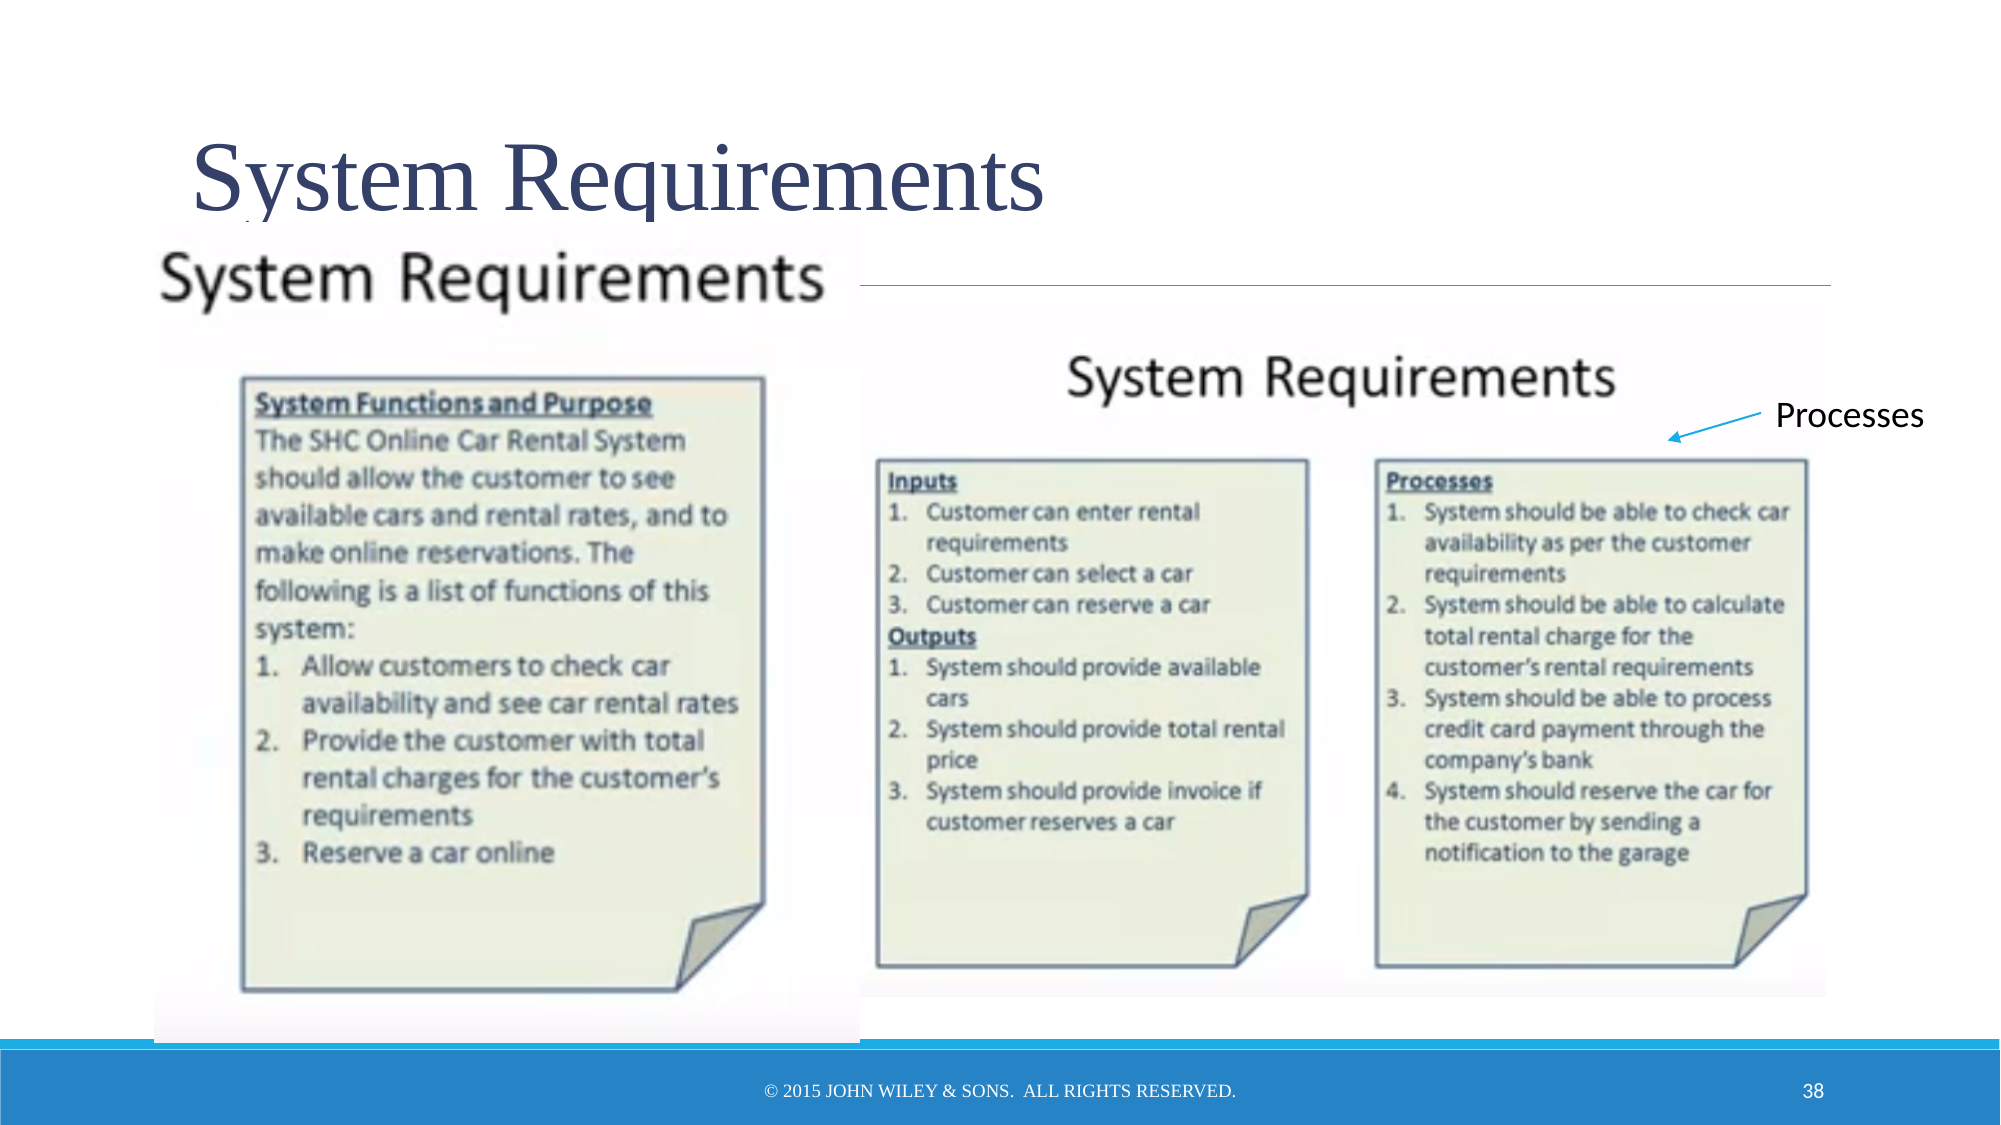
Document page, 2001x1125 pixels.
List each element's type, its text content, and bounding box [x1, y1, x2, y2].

text_box Processes [1834, 382, 2000, 443]
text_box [1666, 412, 1762, 442]
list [869, 300, 1826, 998]
title System Requirements [175, 0, 1826, 238]
picture [153, 222, 860, 1044]
slide_number 38 [1624, 1059, 1840, 1120]
footer © 2015 John Wiley & Sons. All Rights Reserved. [604, 1059, 1396, 1120]
